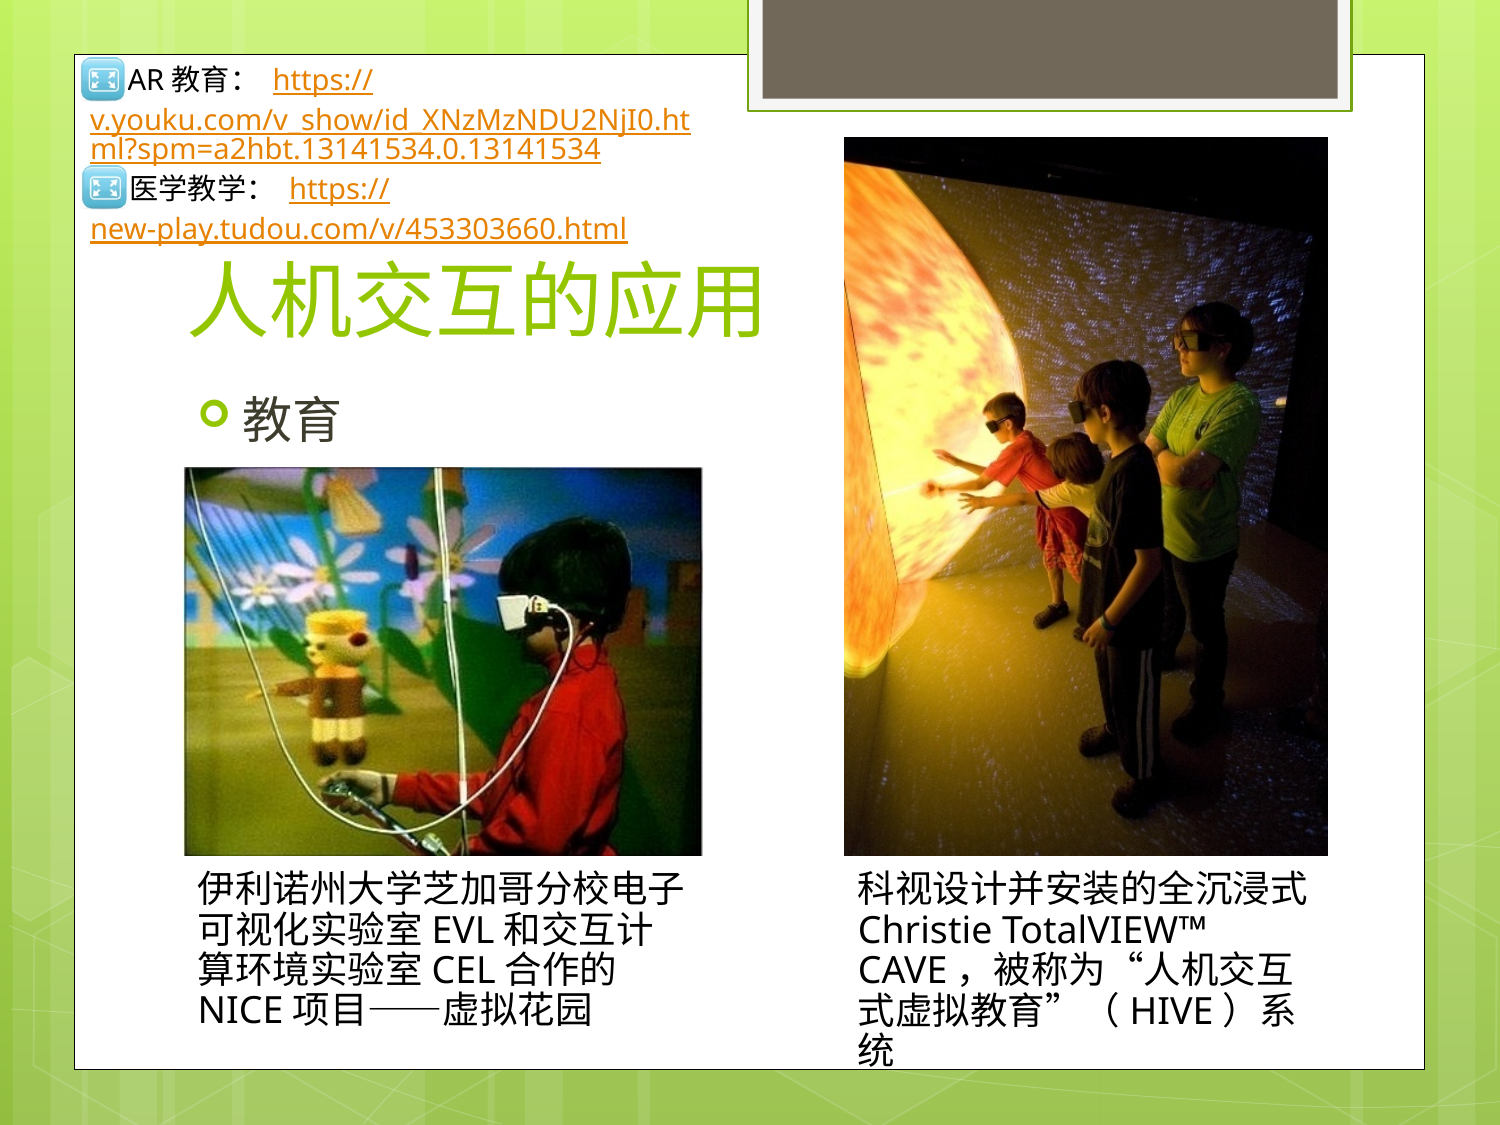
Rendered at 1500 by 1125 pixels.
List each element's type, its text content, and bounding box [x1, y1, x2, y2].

text_box 伊利诺州大学芝加哥分校电子可视化实验室EVL和交互计算环境实验室CEL合作的NICE项目——虚拟花园 [182, 862, 704, 1040]
list 教育 [171, 381, 843, 957]
picture [76, 57, 129, 103]
text_box AR教育： https://v.youku.com/v_show/id_XNzMzNDU2NjI0.html?spm=a2hbt.13141534.0.13141534 医学教学： https://new-play.tudou.com/v/453303660.html [75, 54, 725, 228]
picture [844, 136, 1328, 856]
title 人机交互的应用 [171, 168, 838, 357]
picture [77, 165, 130, 211]
picture [182, 467, 704, 856]
text_box 科视设计并安装的全沉浸式Christie TotalVIEW™ CAVE，被称为“人机交互式虚拟教育”（HIVE）系统 [843, 863, 1328, 1080]
